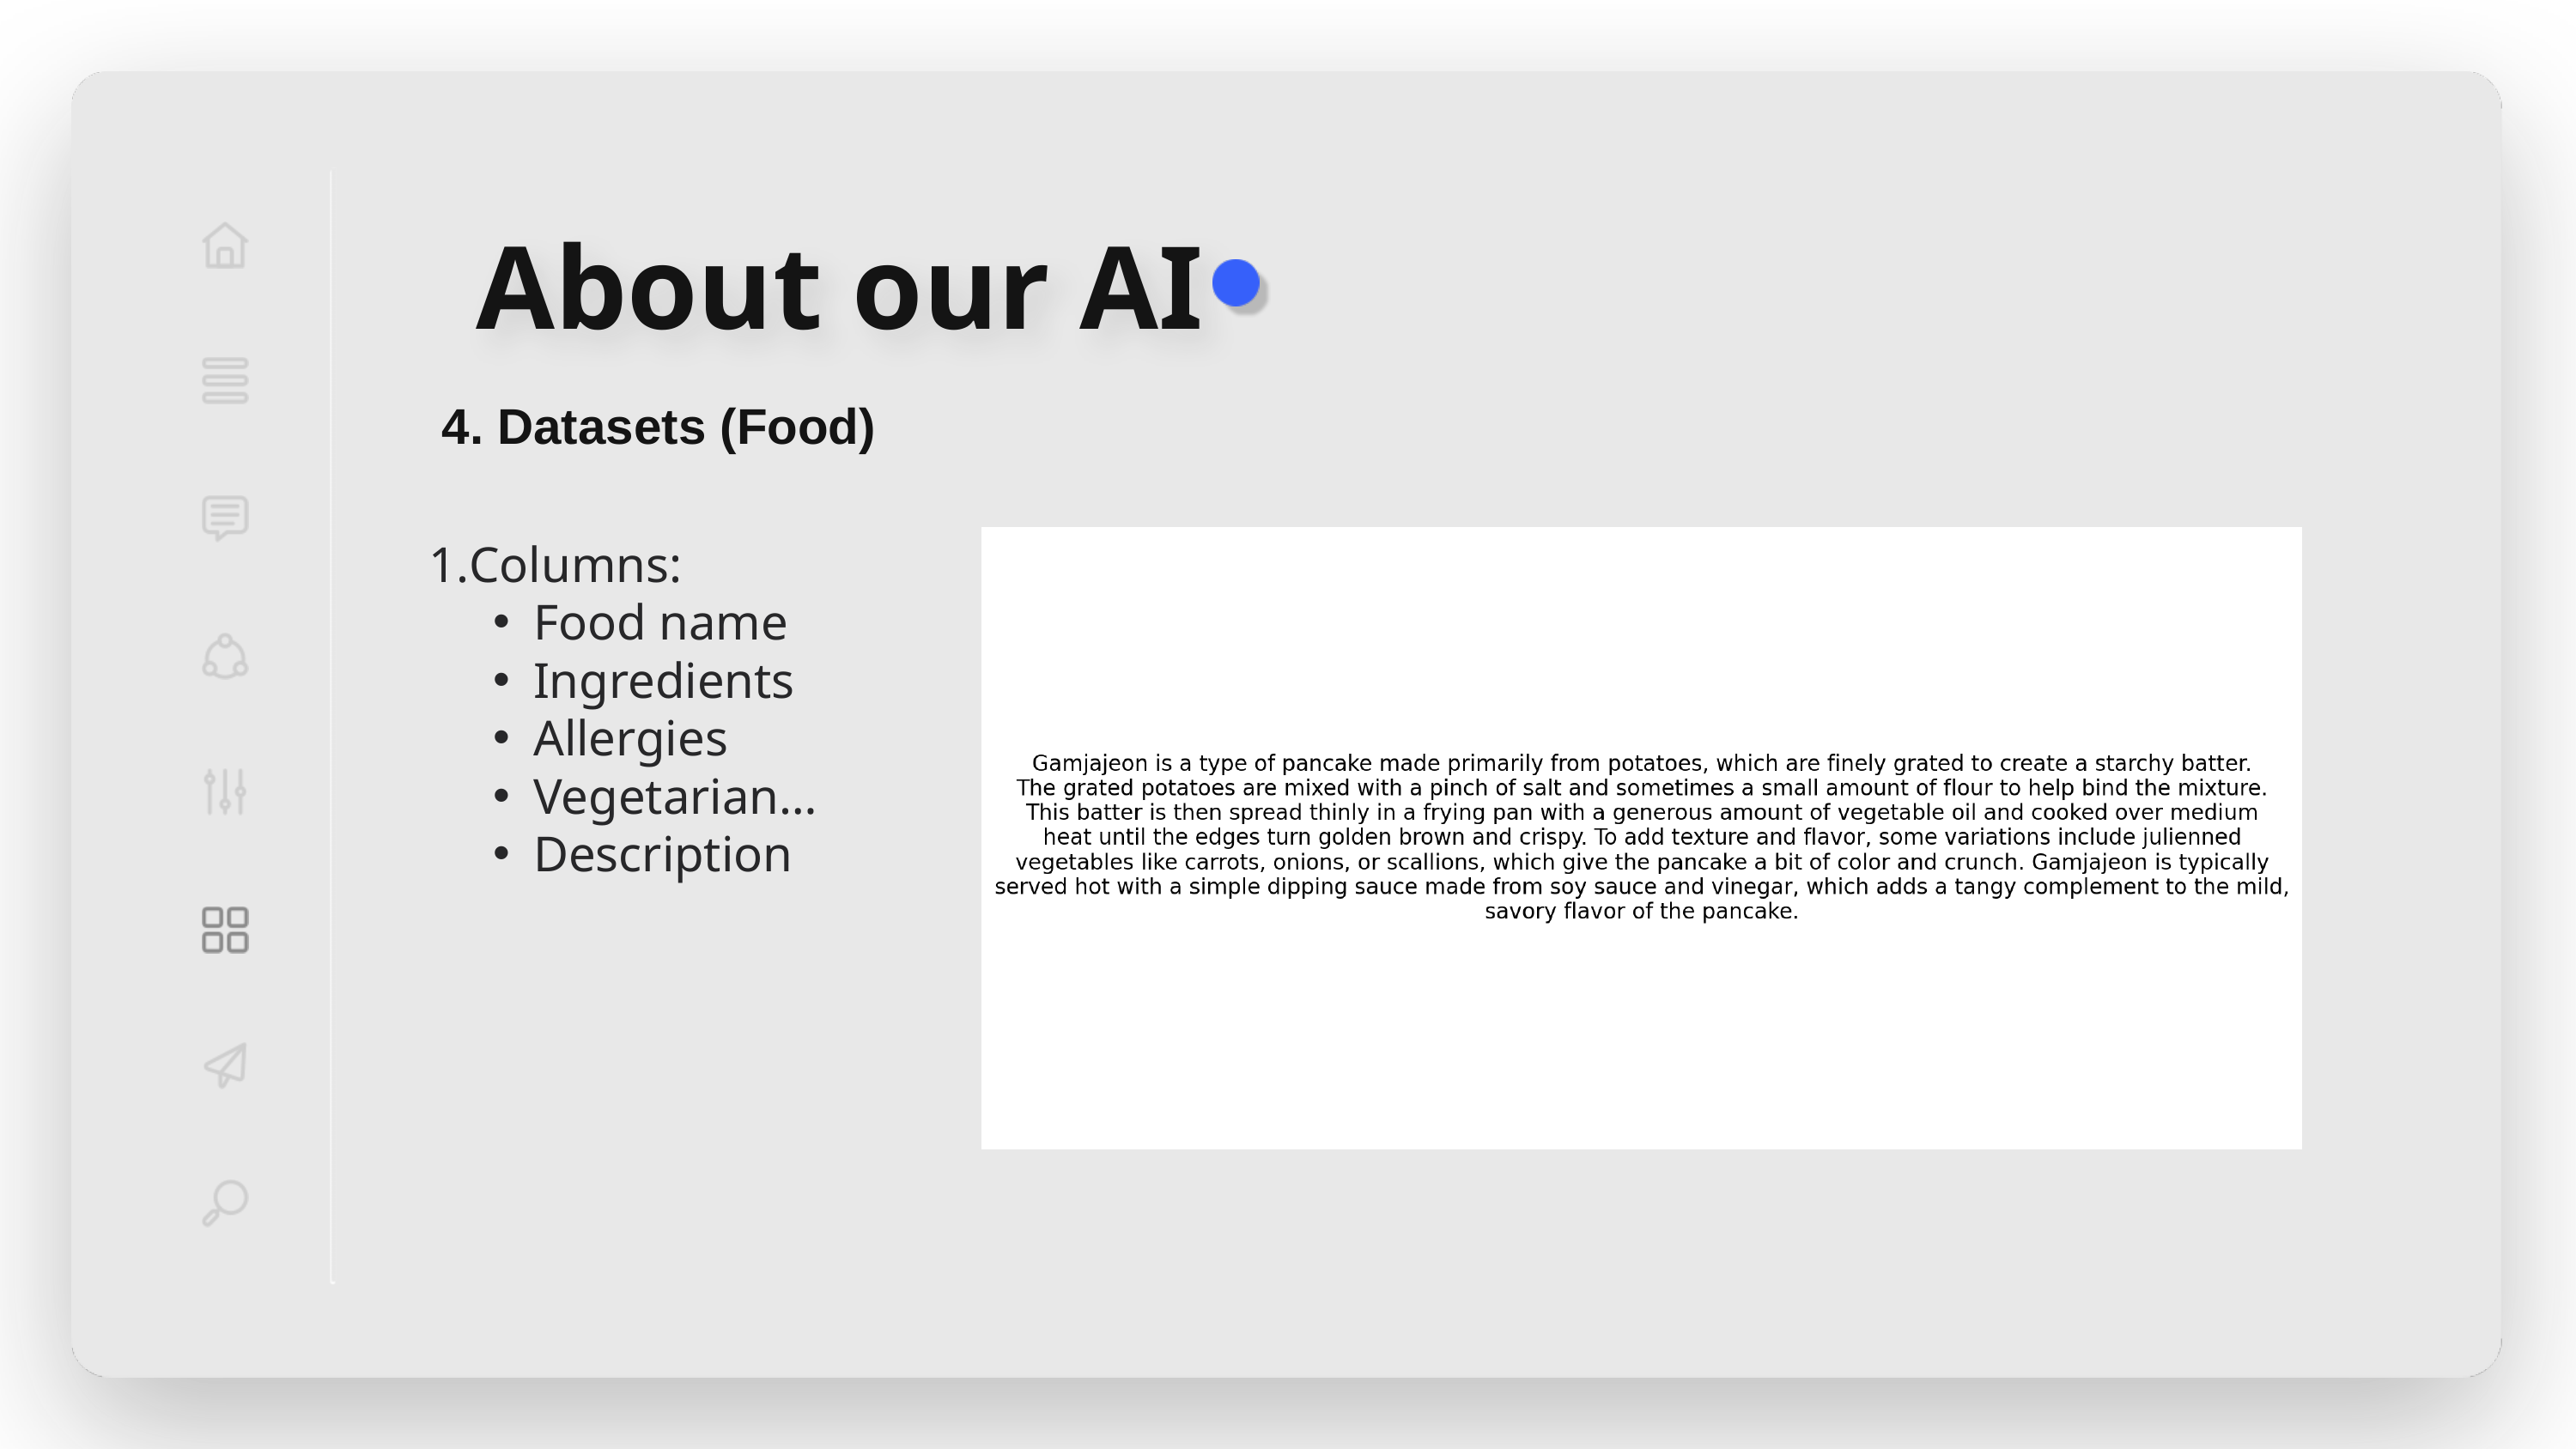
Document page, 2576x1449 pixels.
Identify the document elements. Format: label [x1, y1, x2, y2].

picture [0, 71, 2503, 1378]
